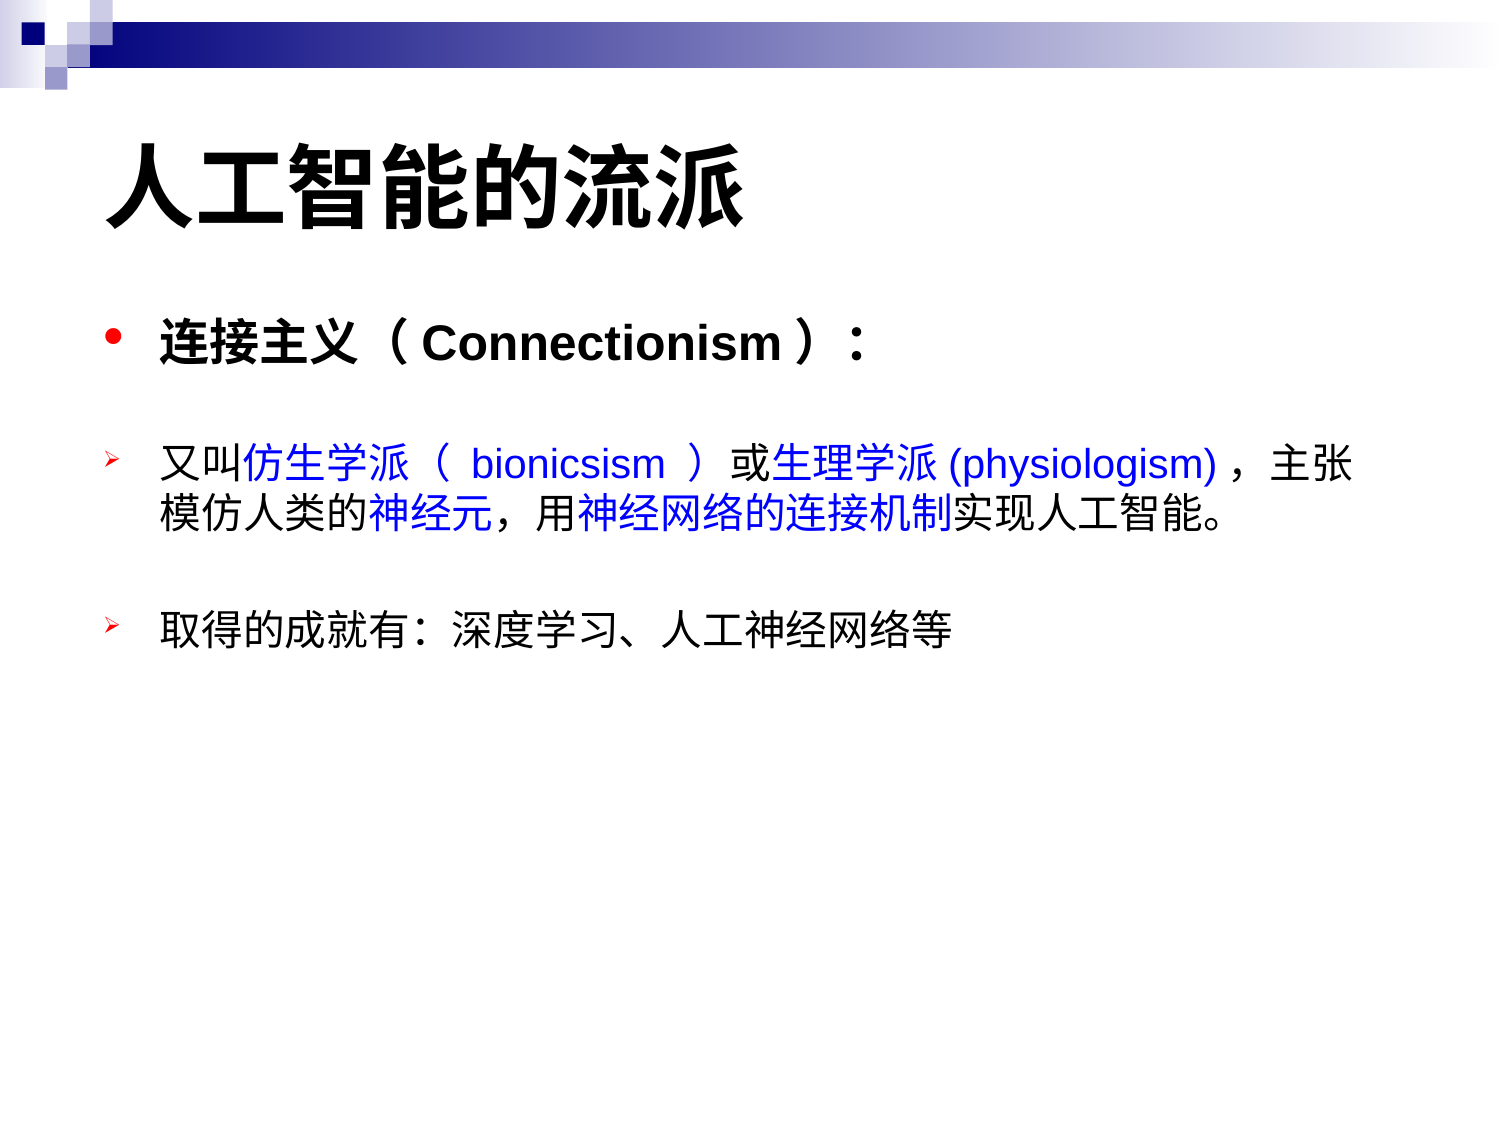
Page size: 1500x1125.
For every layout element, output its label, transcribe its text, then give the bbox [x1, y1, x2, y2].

text_box 连接主义（Connectionism）： 又叫仿生学派（ bionicsism ）或生理学派(physiologism)，主张模仿人类的神经元，用神经网络的连接机制实现人工智能。 取得的成就有：深度学习、人工神经网络等 [88, 302, 1376, 1059]
title 人工智能的流派 [88, 71, 1439, 298]
